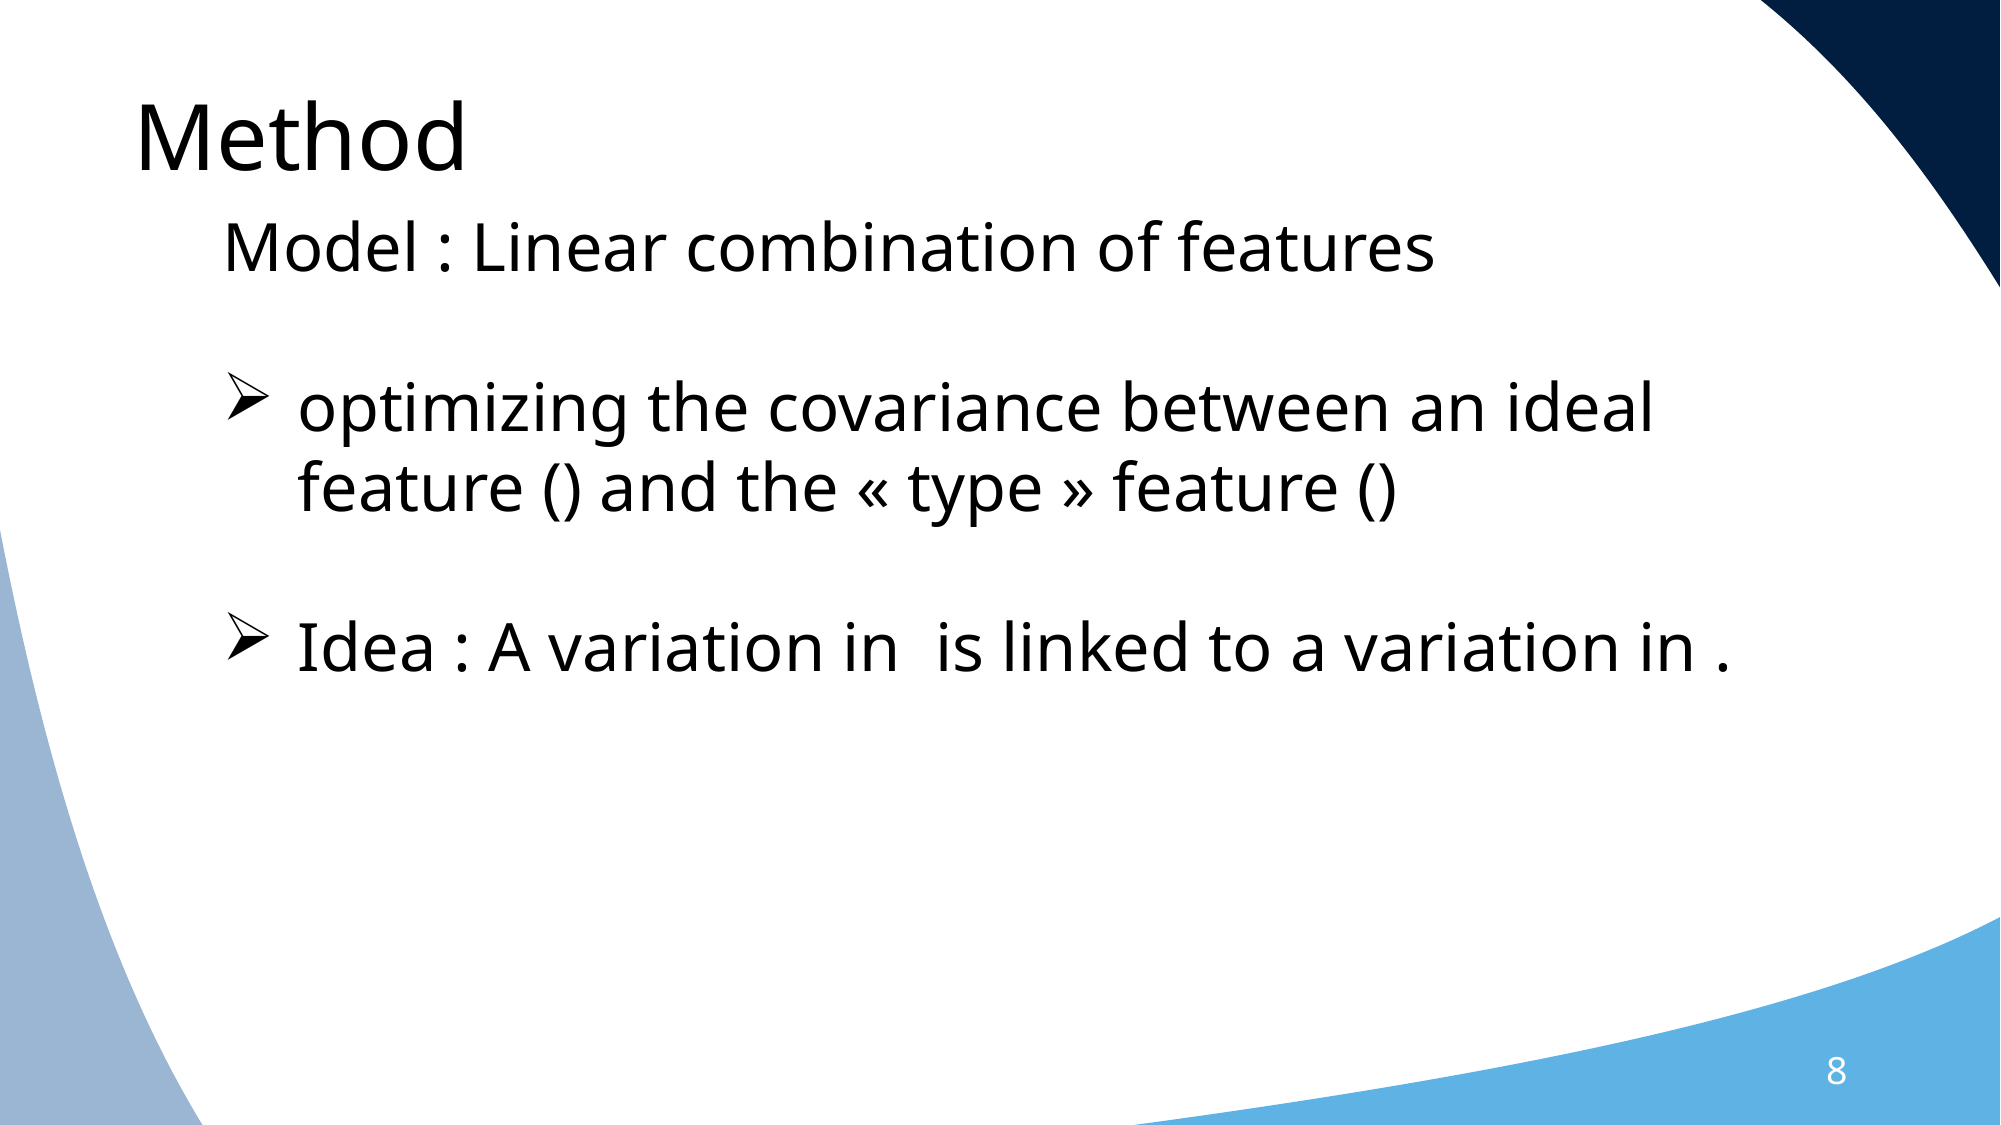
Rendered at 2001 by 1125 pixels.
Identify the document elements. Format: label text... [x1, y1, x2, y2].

slide_number 8 [1412, 1042, 1863, 1103]
text_box Method [118, 71, 1677, 197]
text_box [1759, 0, 2000, 290]
text_box [1126, 915, 2000, 1125]
text_box [0, 524, 204, 1125]
